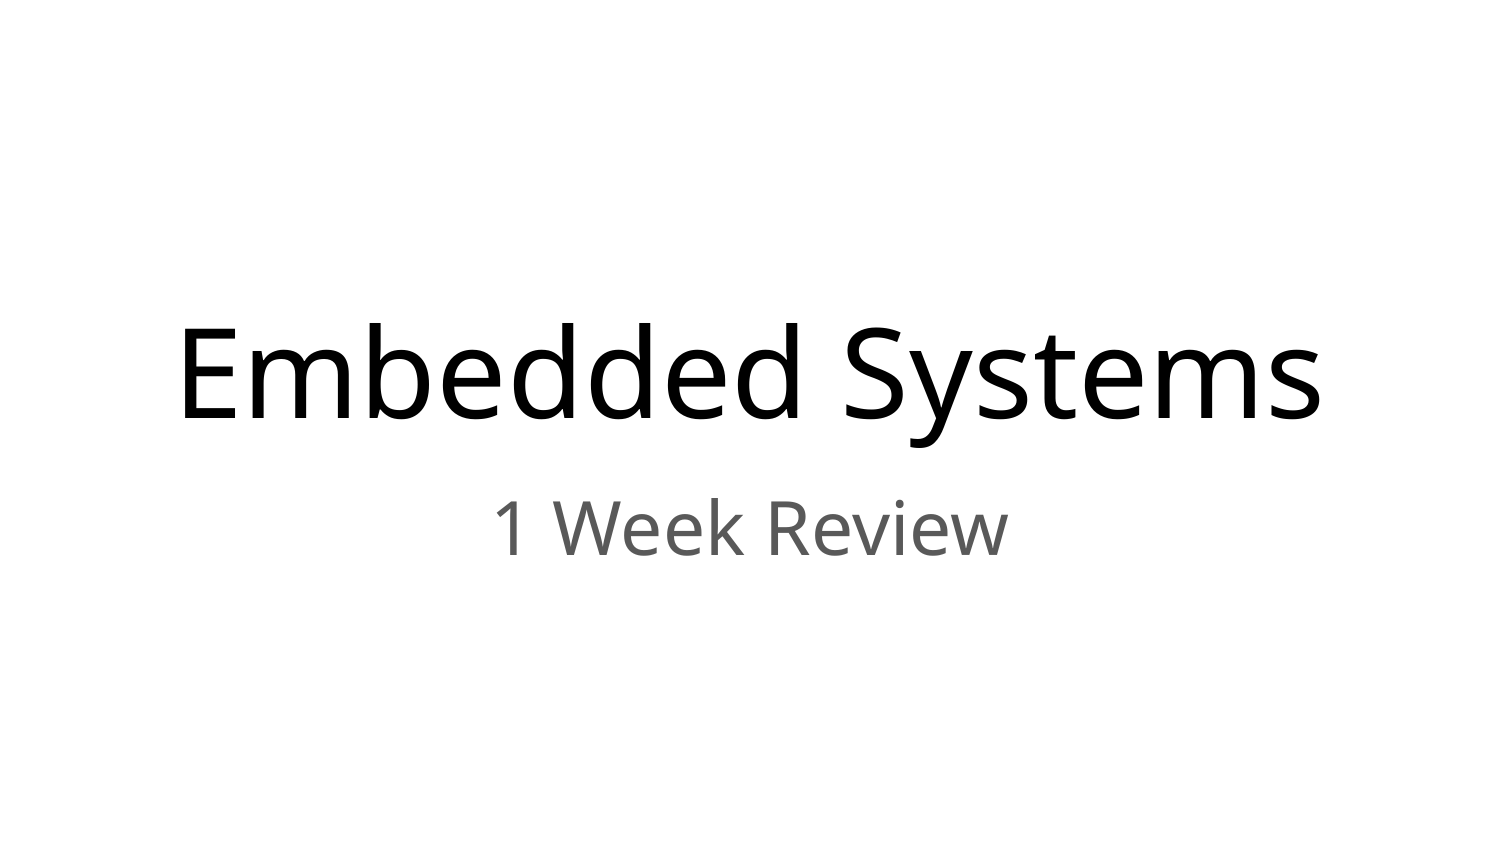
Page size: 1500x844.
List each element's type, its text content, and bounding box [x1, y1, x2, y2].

subtitle 1 Week Review [51, 464, 1449, 595]
title Embedded Systems [51, 122, 1449, 459]
